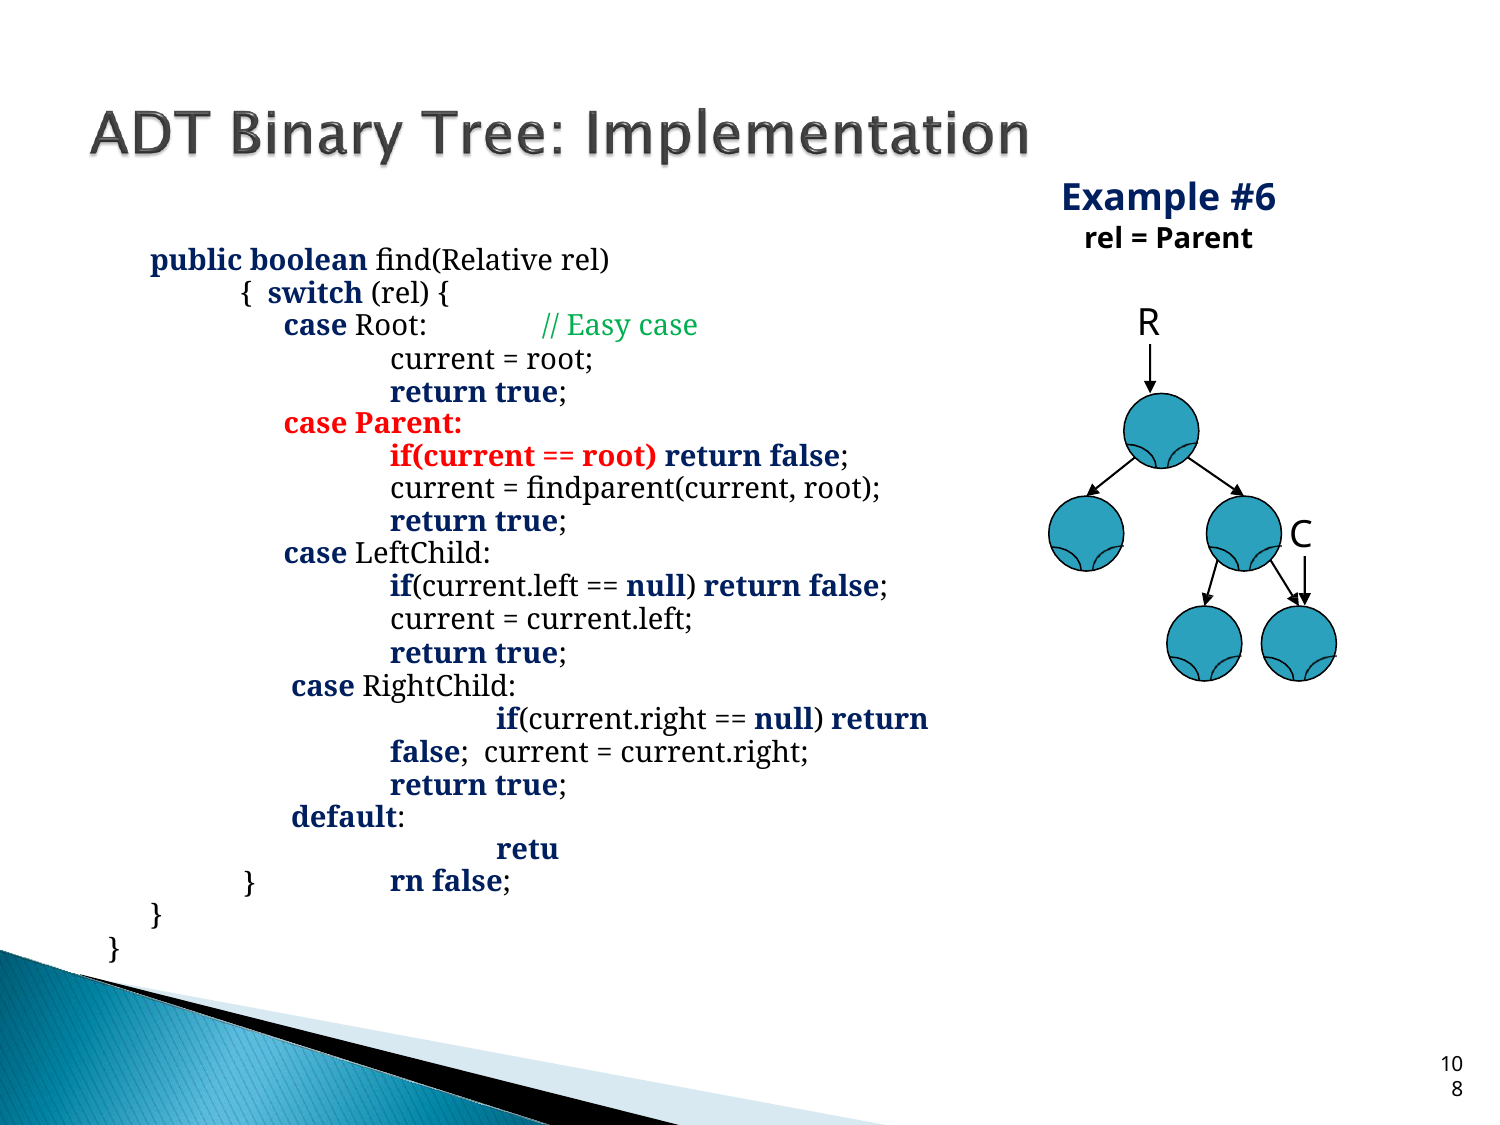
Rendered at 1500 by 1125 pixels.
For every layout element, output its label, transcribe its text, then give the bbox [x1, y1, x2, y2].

text_box [1166, 606, 1242, 682]
text_box [1209, 546, 1239, 571]
text_box [1187, 456, 1245, 497]
text_box [1298, 556, 1312, 606]
slide_number 10 8 [1435, 1054, 1469, 1125]
text_box [1302, 653, 1338, 682]
text_box [1269, 559, 1299, 606]
text_box [1090, 543, 1125, 572]
text_box [1208, 653, 1242, 682]
text_box [1048, 496, 1124, 572]
text_box } } } [105, 864, 257, 966]
text_box [1201, 559, 1219, 607]
text_box [1126, 444, 1157, 468]
text_box [1261, 606, 1337, 682]
text_box current = root; return true; case Parent: if(current == root) return false; current = findparent(current, root); return true; case LeftChild: if(current.left == null) return false; current = current.left; return true; case RightChild: if(current.right == null) return false; current = current.right; return true; default: return false; [281, 362, 962, 898]
text_box [1169, 656, 1200, 681]
text_box public boolean find(Relative rel){ switch (rel) { [147, 243, 222, 310]
text_box [1086, 456, 1136, 497]
text_box [1123, 393, 1199, 469]
title Example #6 rel = Parent [222, 149, 1278, 362]
text_box [1206, 496, 1282, 572]
text_box [1051, 546, 1082, 571]
text_box C [1287, 509, 1318, 555]
text_box [1247, 543, 1283, 572]
picture [0, 948, 558, 1125]
text_box [49, 83, 1089, 180]
text_box [1165, 440, 1199, 469]
text_box [1143, 362, 1157, 394]
text_box [1264, 656, 1294, 681]
